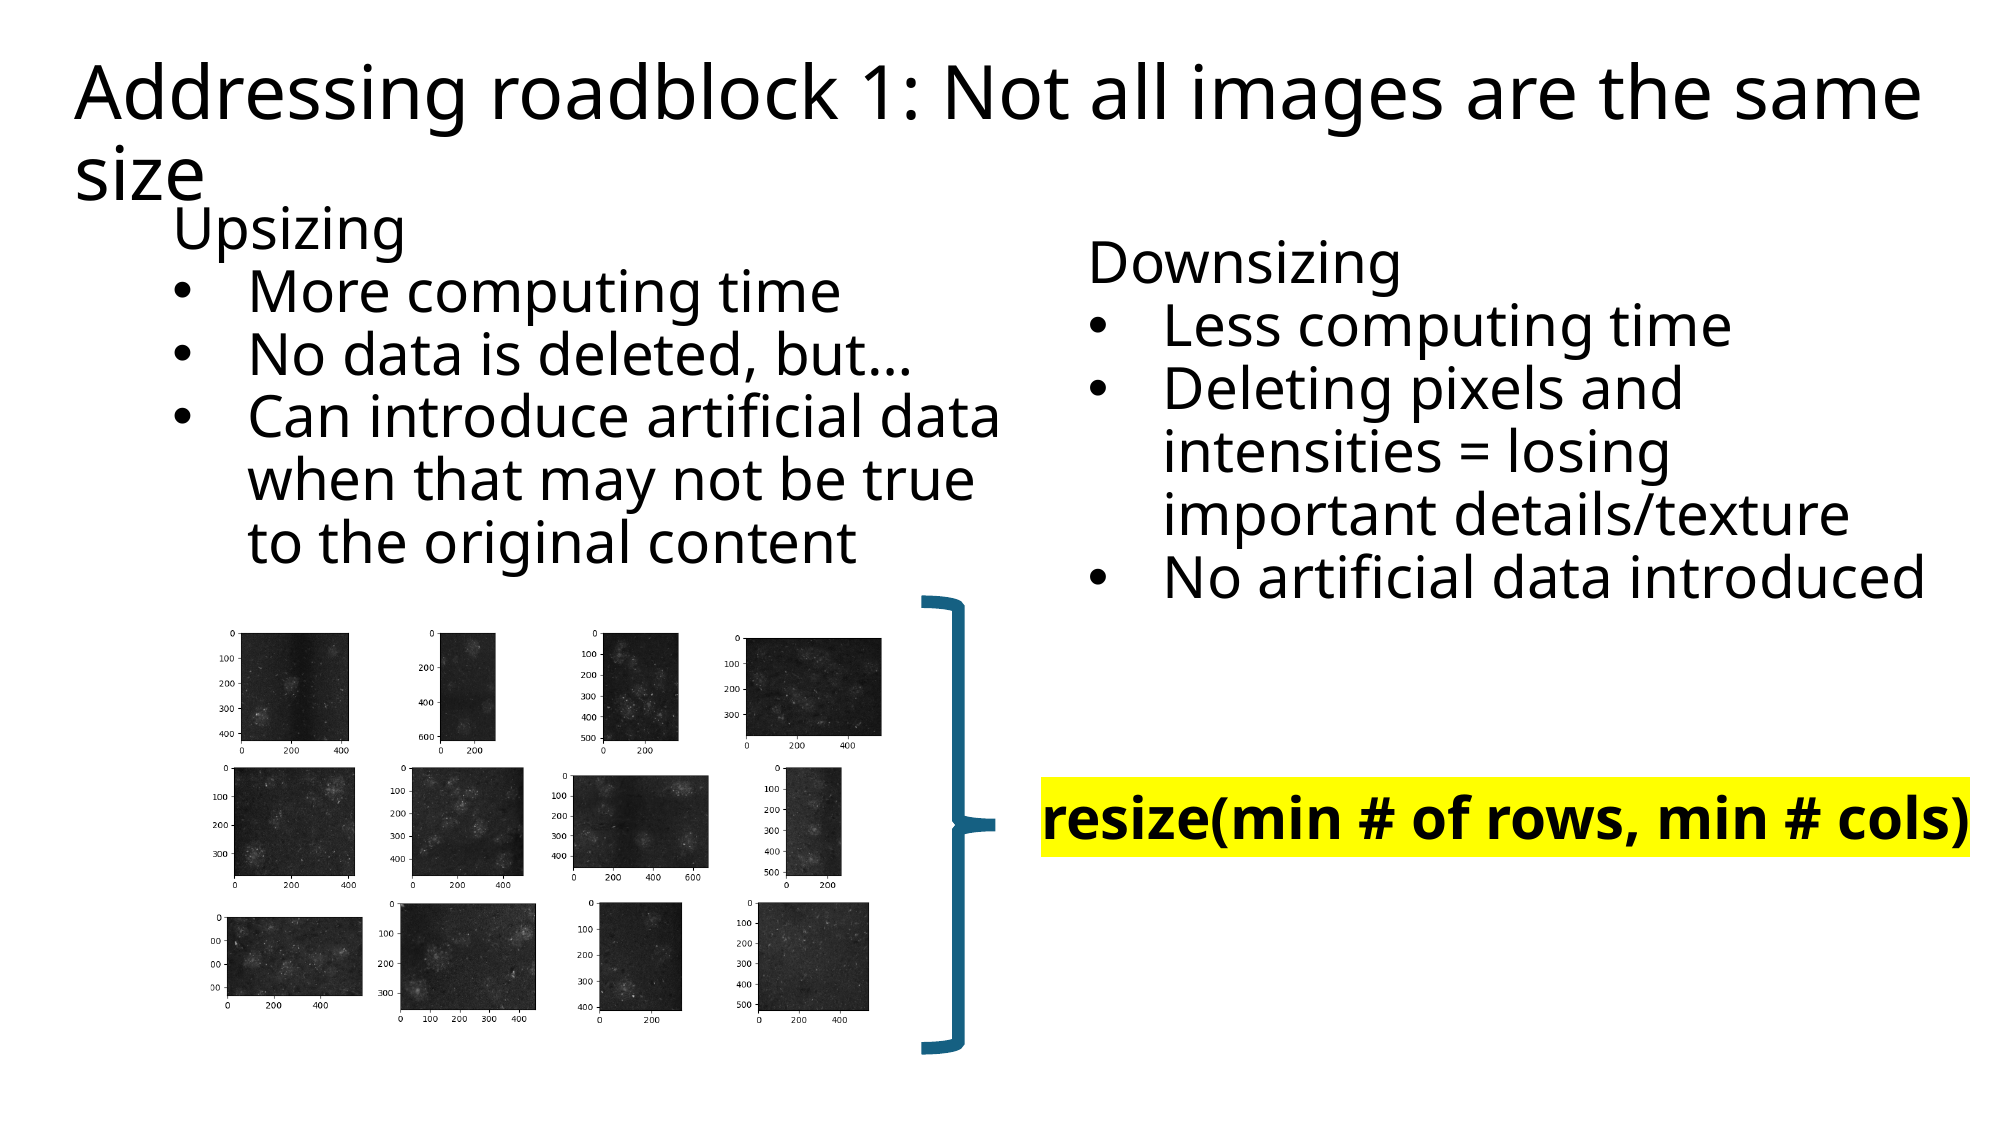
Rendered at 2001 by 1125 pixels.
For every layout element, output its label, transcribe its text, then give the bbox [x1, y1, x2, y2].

picture [210, 621, 891, 1029]
text_box [921, 600, 996, 1050]
text_box resize(min # of rows, min # cols) [1026, 712, 2000, 930]
text_box Addressing roadblock 1: Not all images are the same size [59, 27, 1960, 245]
text_box Downsizing Less computing time Deleting pixels and intensities = losing important details/texture No artificial data introduced [1073, 243, 1943, 602]
text_box Upsizing More computing time No data is deleted, but… Can introduce artificial data when that may not be true to the original content [157, 208, 1027, 567]
